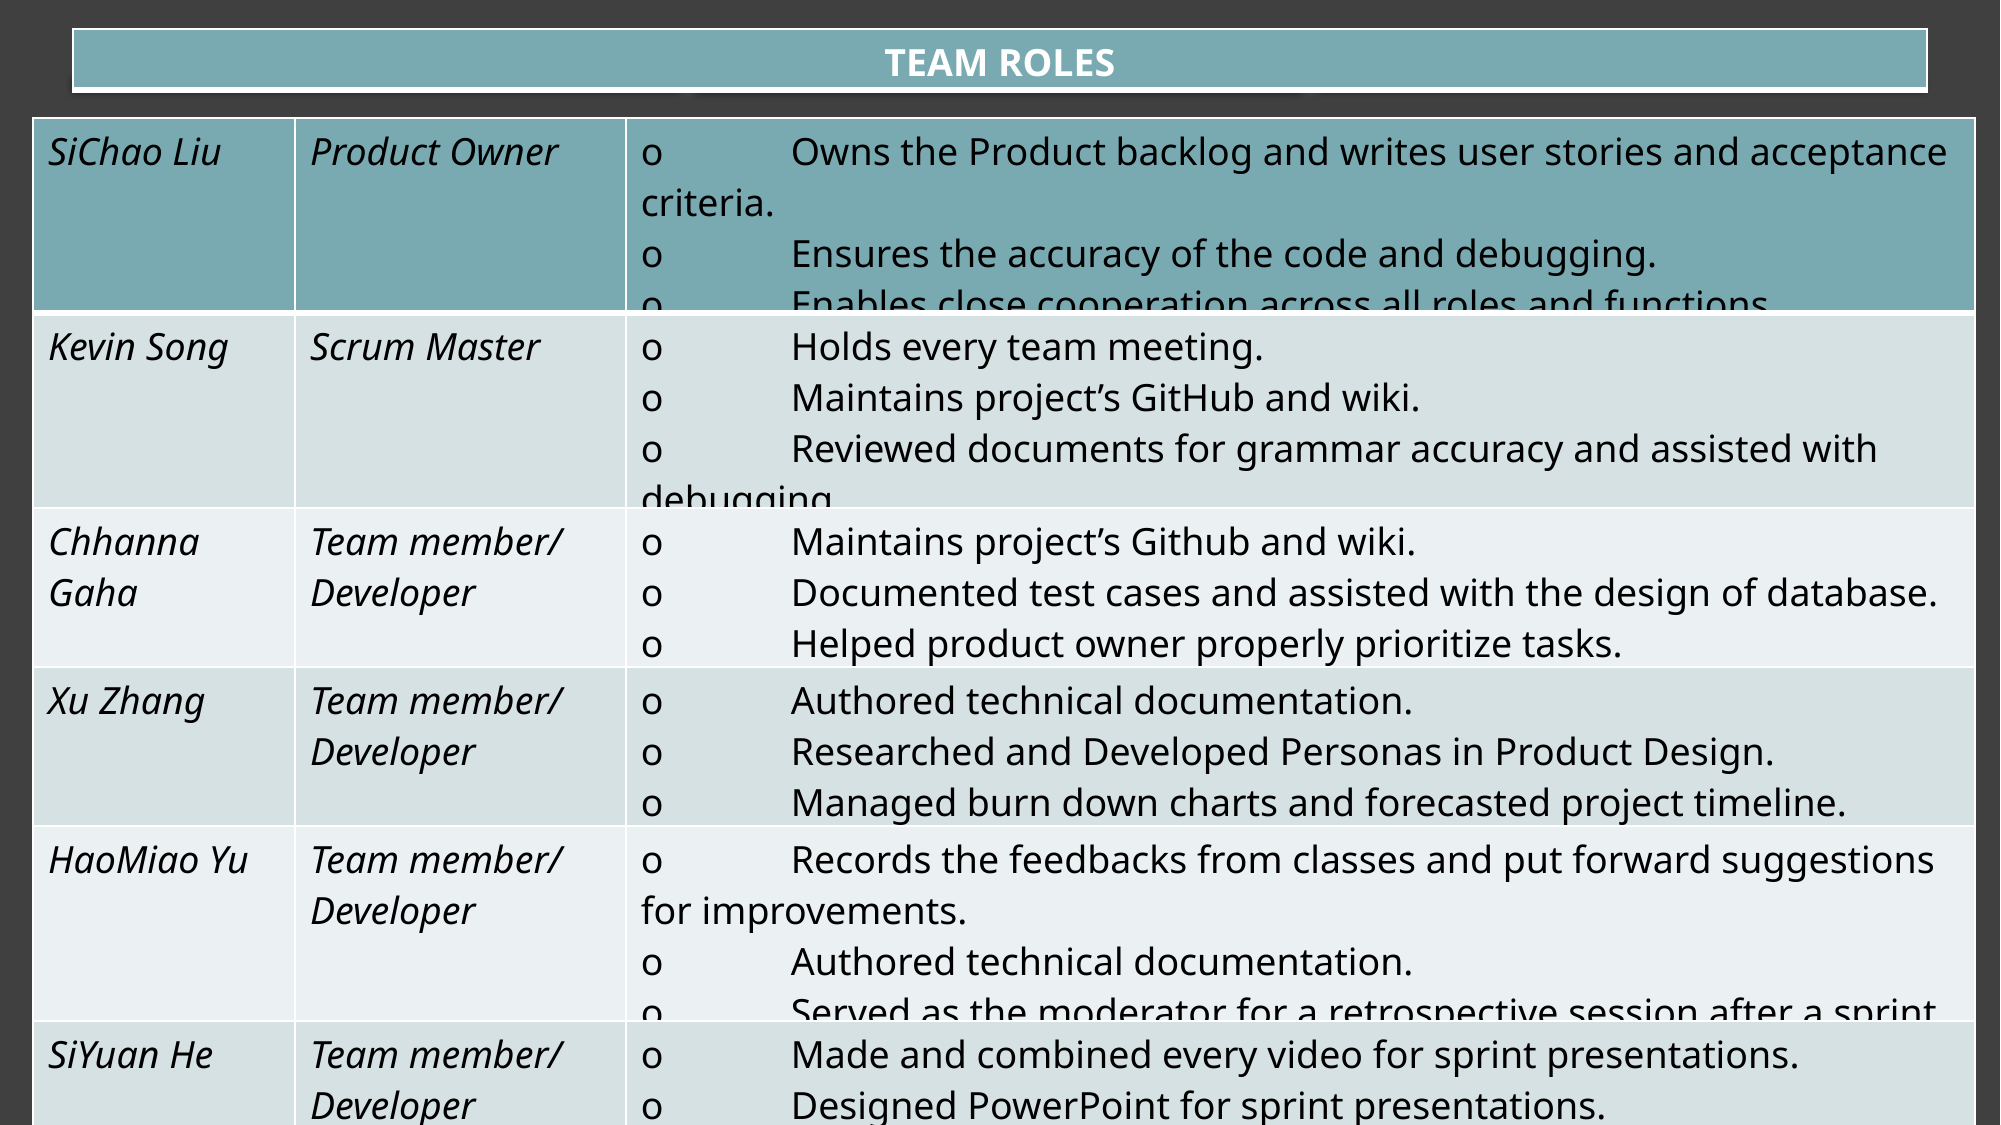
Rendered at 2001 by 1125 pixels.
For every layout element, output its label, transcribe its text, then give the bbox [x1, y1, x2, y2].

table_cell Chhanna Gaha [34, 509, 294, 666]
table_cell Team member/ Developer [296, 668, 625, 825]
table_cell o Holds every team meeting. o Maintains project’s GitHub and wiki. o Reviewed documents for grammar accuracy and assisted with debugging. [627, 316, 1974, 507]
table_cell Team member/ Developer [296, 509, 625, 666]
table_cell Scrum Master [296, 316, 625, 507]
table_cell Team member/ Developer [296, 1022, 625, 1125]
table_header SiChao Liu [34, 119, 294, 310]
table_cell Xu Zhang [34, 668, 294, 825]
table_cell HaoMiao Yu [34, 827, 294, 1020]
table_cell o Maintains project’s Github and wiki. o Documented test cases and assisted with the design of database. o Helped product owner properly prioritize tasks. [627, 509, 1974, 666]
text_box [0, 0, 2000, 1125]
table_header TEAM ROLES [74, 30, 1926, 87]
table_cell o Made and combined every video for sprint presentations. o Designed PowerPoint for sprint presentations. o Designed product home page layout and assisted with back-end code. [627, 1022, 1974, 1125]
table_cell SiYuan He [34, 1022, 294, 1125]
table_cell o Authored technical documentation. o Researched and Developed Personas in Product Design. o Managed burn down charts and forecasted project timeline. [627, 668, 1974, 825]
table_header o Owns the Product backlog and writes user stories and acceptance criteria. o Ensures the accuracy of the code and debugging. o Enables close cooperation across all roles and functions. [627, 119, 1974, 310]
table_cell Team member/ Developer [296, 827, 625, 1020]
table_cell o Records the feedbacks from classes and put forward suggestions for improvements. o Authored technical documentation. o Served as the moderator for a retrospective session after a sprint. [627, 827, 1974, 1020]
table_header Product Owner [296, 119, 625, 310]
table_cell Kevin Song [34, 316, 294, 507]
